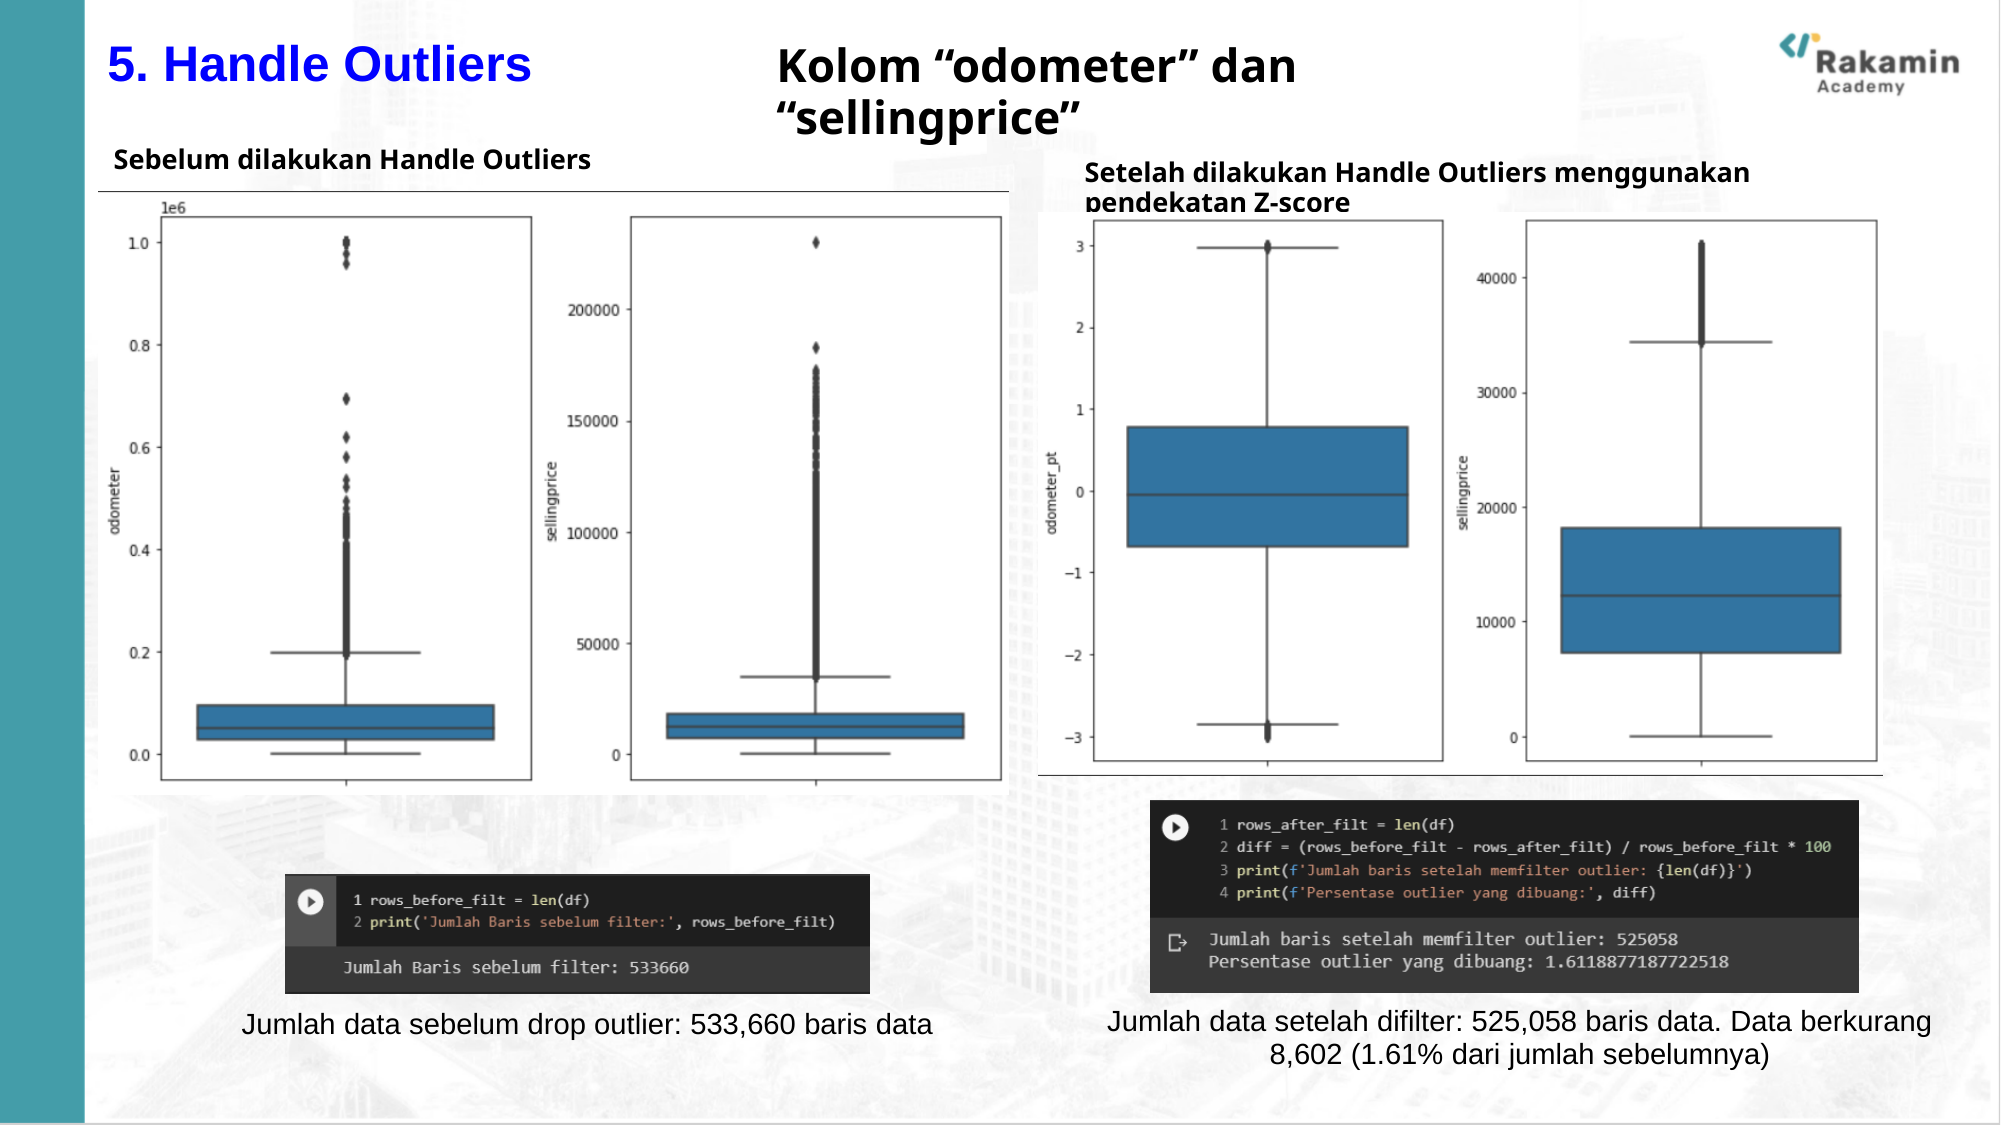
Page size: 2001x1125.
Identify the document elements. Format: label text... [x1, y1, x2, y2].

text_box 5. Handle Outliers [92, 20, 1083, 108]
text_box Setelah dilakukan Handle Outliers menggunakan pendekatan Z-score [1069, 142, 1921, 234]
text_box Kolom “odometer” dan “sellingprice” [761, 25, 1575, 160]
text_box Sebelum dilakukan Handle Outliers [98, 129, 876, 190]
text_box Jumlah data sebelum drop outlier: 533,660 baris data [226, 992, 1004, 1056]
picture [0, 0, 2001, 1125]
text_box Jumlah data setelah difilter: 525,058 baris data. Data berkurang 8,602 (1.61% dari jumlah sebelumnya) [1058, 990, 1982, 1087]
